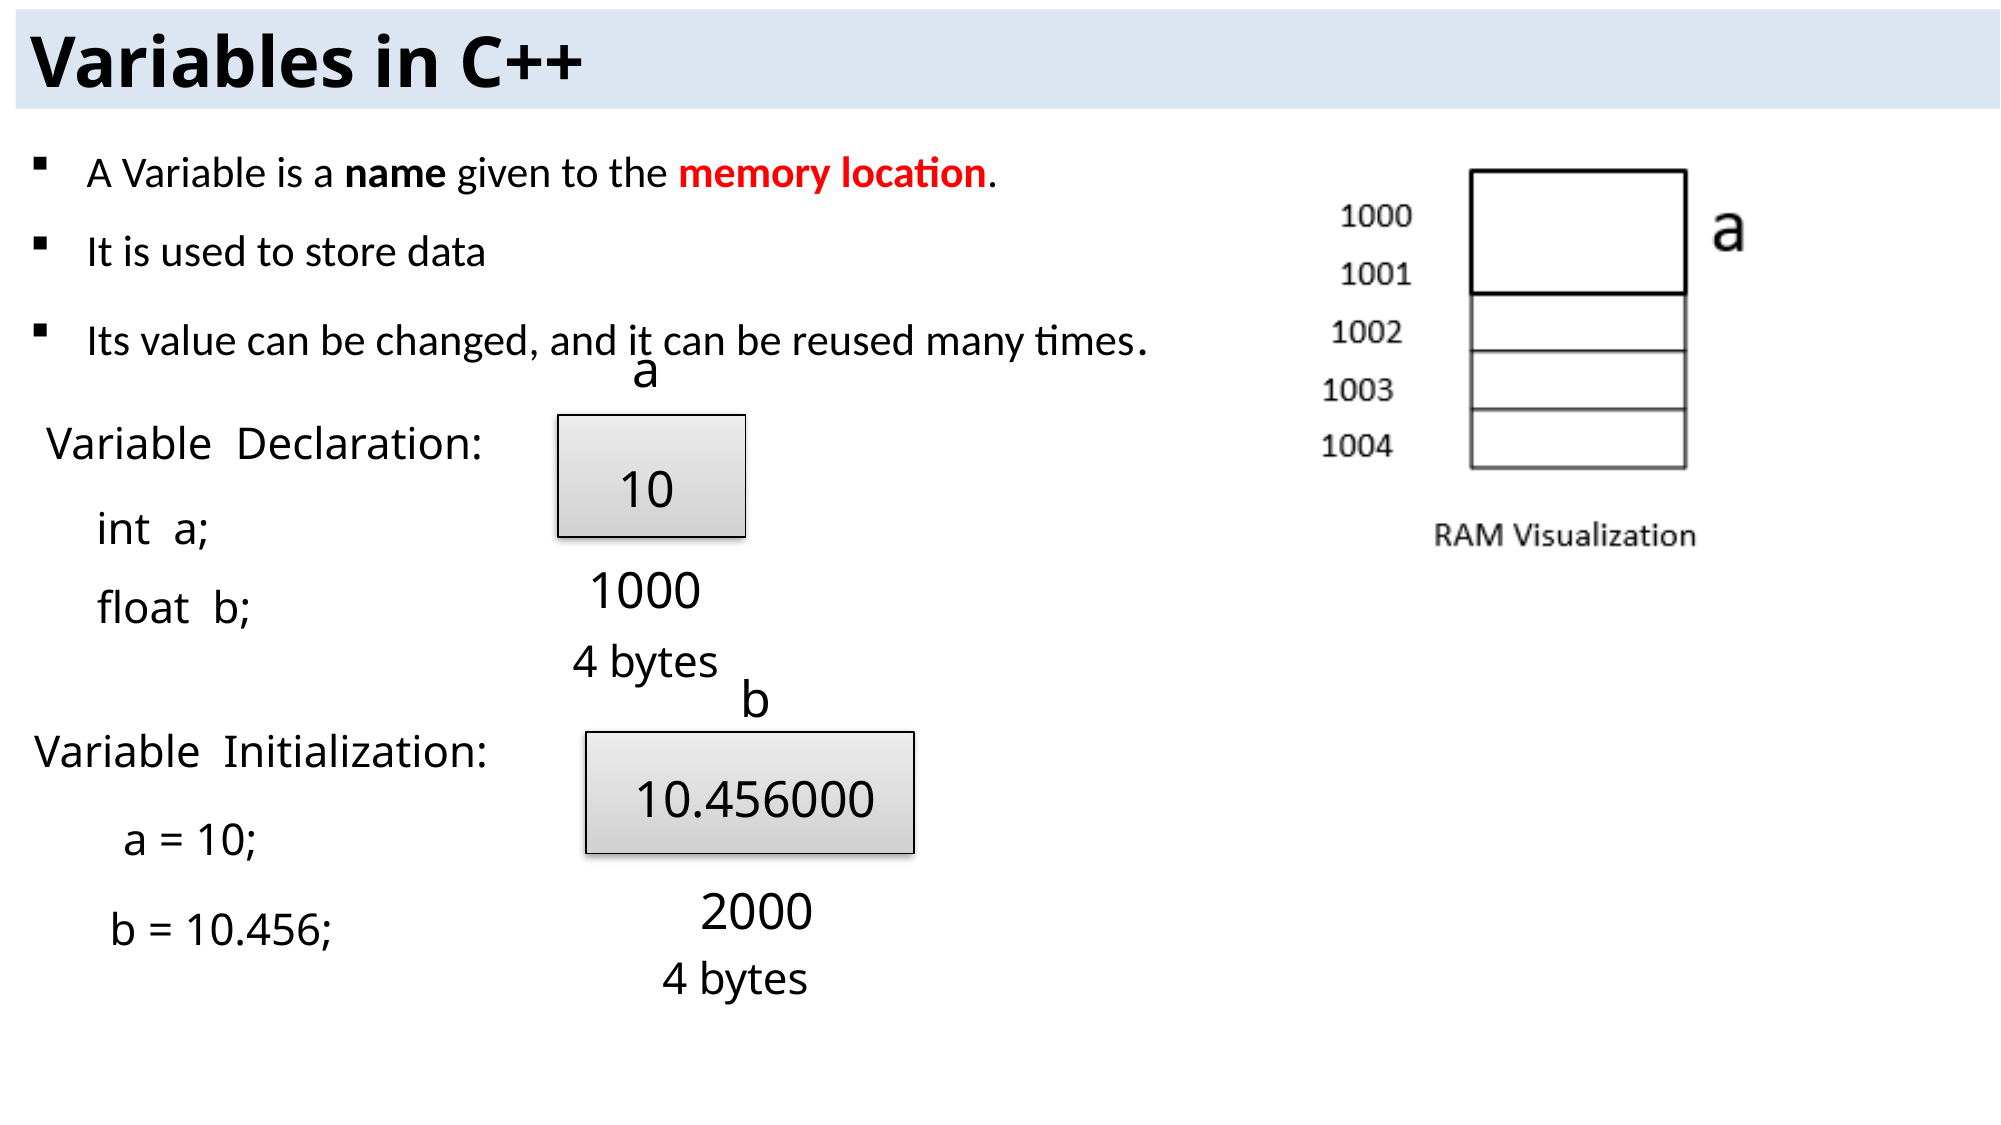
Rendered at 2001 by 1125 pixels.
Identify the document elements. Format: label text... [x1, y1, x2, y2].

text_box [557, 414, 746, 538]
text_box 2000 [685, 872, 843, 943]
text_box float b; [82, 572, 267, 640]
text_box 10.456000 [620, 759, 892, 835]
text_box b [725, 659, 787, 735]
text_box [585, 731, 915, 854]
text_box a = 10; [108, 804, 334, 872]
text_box 10 [603, 477, 691, 526]
picture [1271, 109, 1934, 647]
text_box 4 bytes [647, 943, 873, 1011]
text_box Variables in C++ [15, 9, 2000, 109]
text_box 4 bytes [558, 626, 783, 694]
text_box a [617, 330, 676, 406]
text_box A Variable is a name given to the memory location. It is used to store data Its value can be changed, and it can be reused many times. [15, 109, 1270, 542]
text_box b = 10.456; [94, 893, 442, 962]
text_box 1000 [573, 551, 731, 626]
text_box Variable Initialization: [19, 716, 705, 784]
text_box int a; [81, 493, 225, 561]
text_box Variable Declaration: [31, 408, 717, 477]
